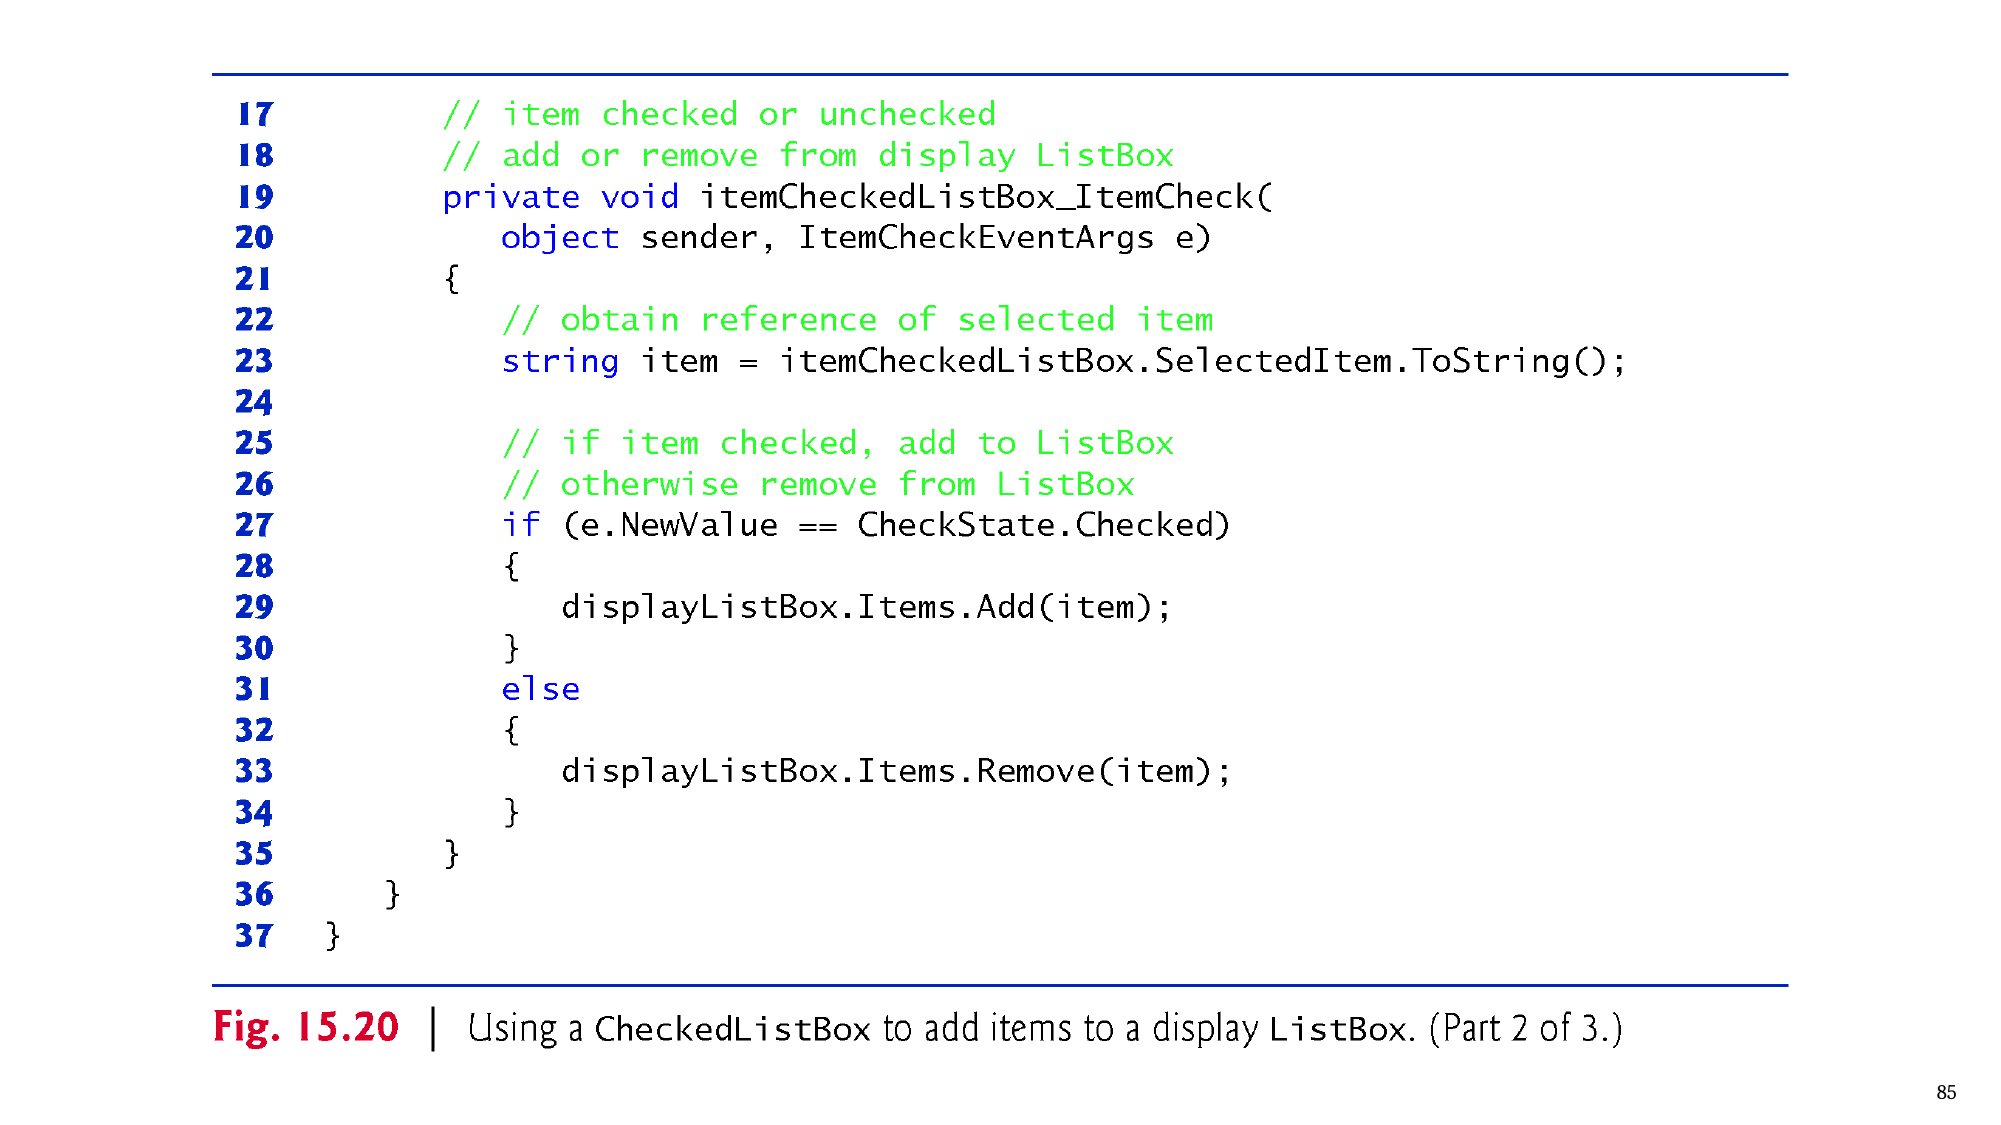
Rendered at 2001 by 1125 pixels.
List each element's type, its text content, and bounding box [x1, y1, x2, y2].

slide_number 85 [1891, 1051, 1972, 1112]
picture [138, 0, 1862, 1125]
